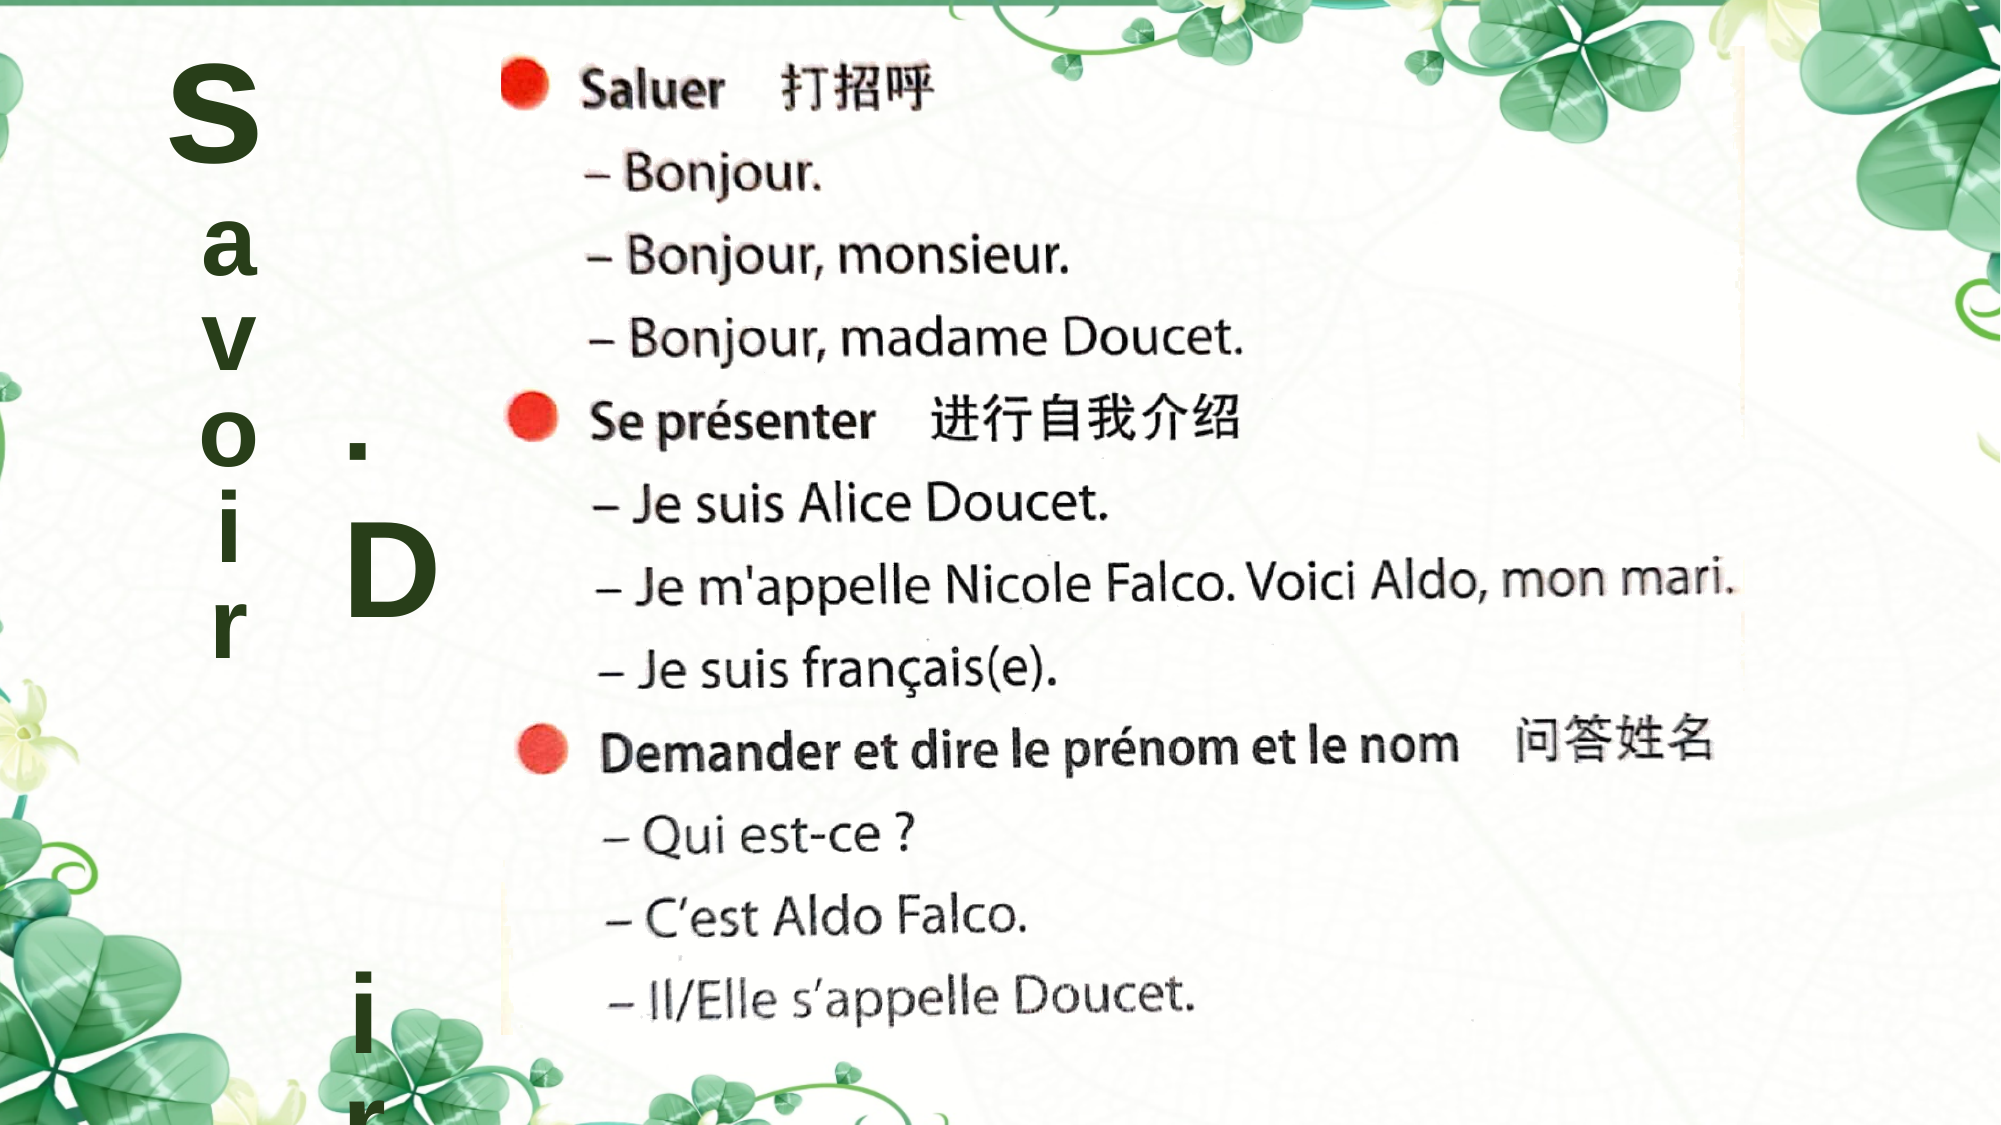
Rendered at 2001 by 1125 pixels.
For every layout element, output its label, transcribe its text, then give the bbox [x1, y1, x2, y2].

text_box ∙ D i r e [327, 288, 401, 1125]
picture [0, 0, 2001, 1125]
text_box s a v o i r [60, 14, 370, 686]
